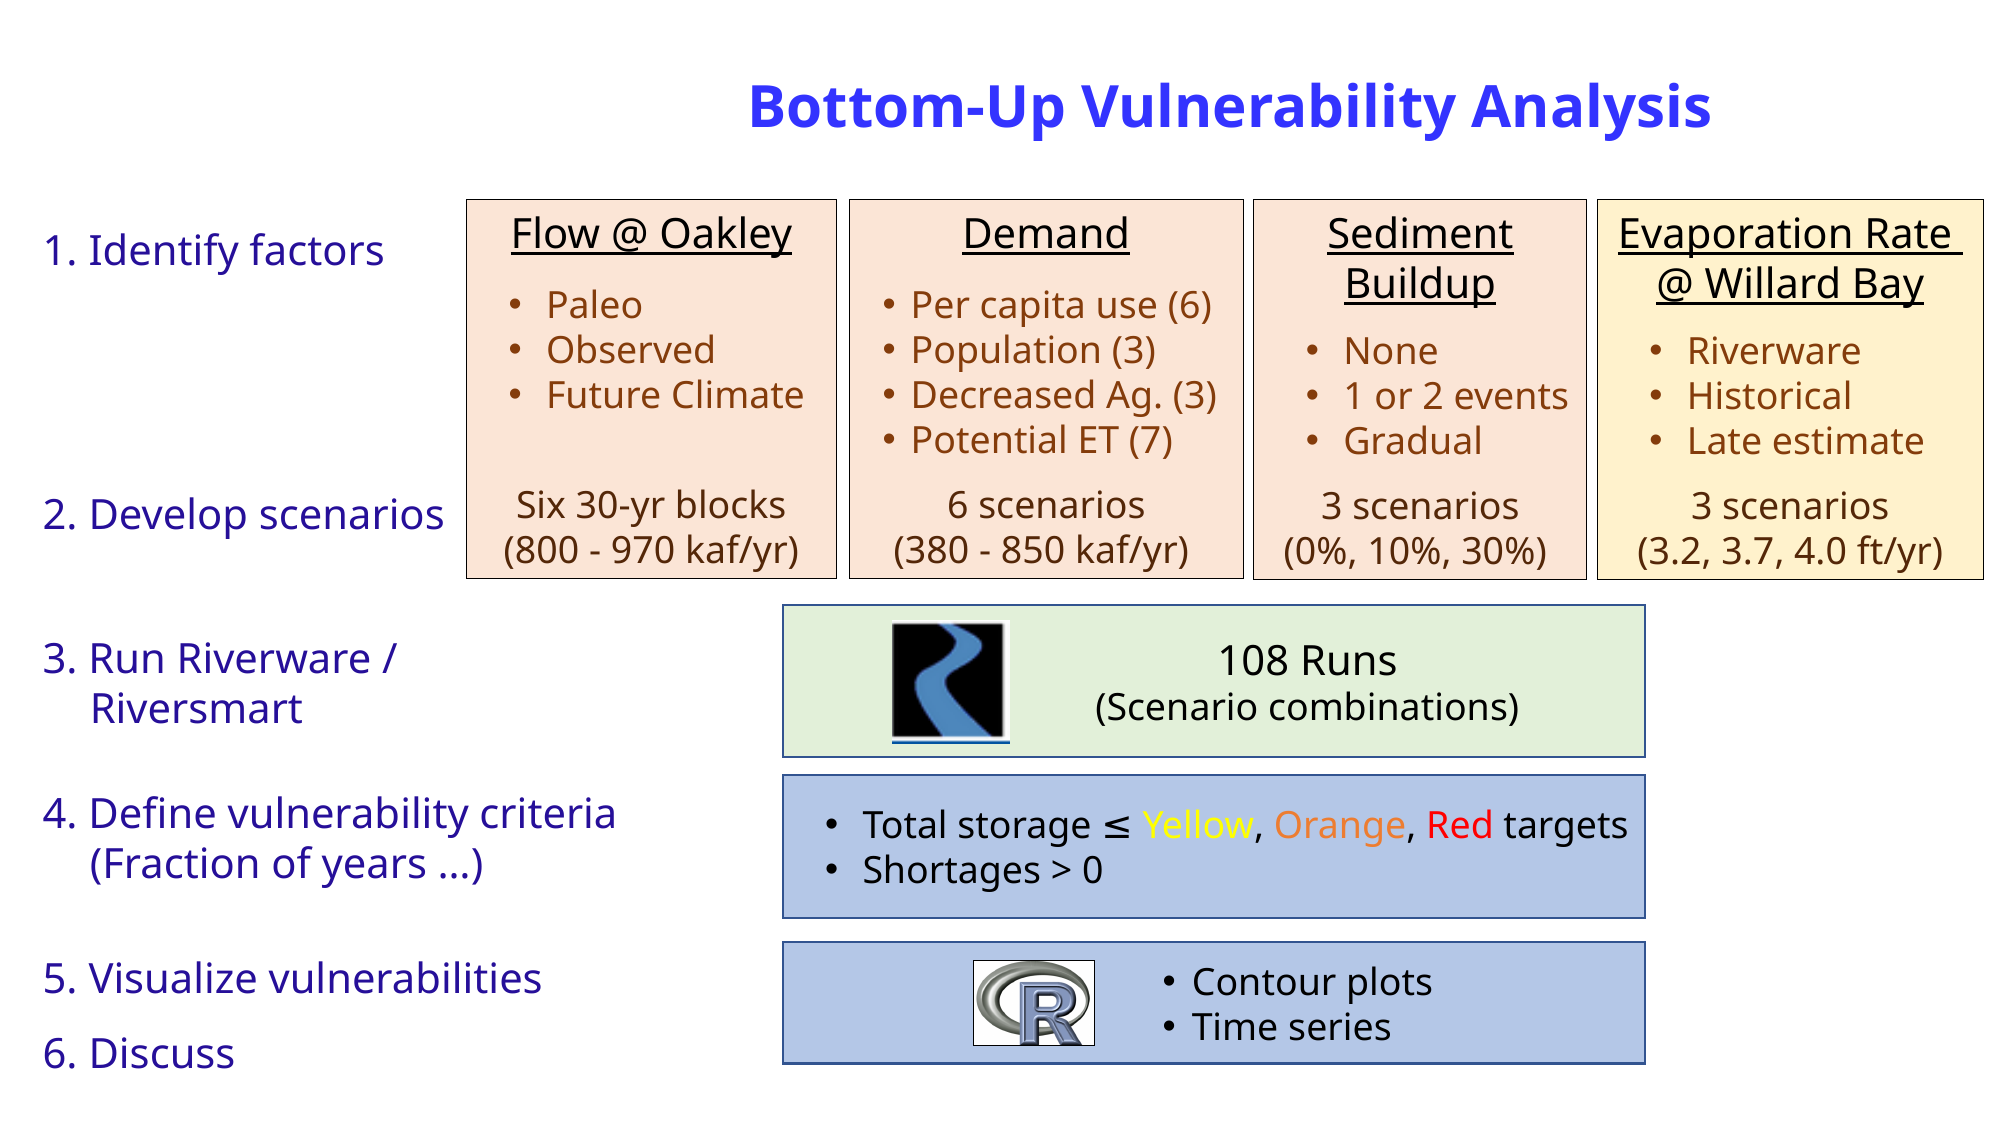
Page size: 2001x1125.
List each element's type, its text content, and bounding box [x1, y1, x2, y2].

picture [892, 620, 1010, 744]
text_box Total storage ≤ Yellow, Orange, Red targets Shortages > 0 [782, 774, 1646, 919]
text_box Sediment Buildup None 1 or 2 events Gradual 3 scenarios (0%, 10%, 30%) [1253, 199, 1587, 580]
text_box Contour plots Time series [782, 941, 1646, 1065]
text_box Bottom-Up Vulnerability Analysis [476, 61, 1984, 147]
text_box Flow @ Oakley Paleo Observed Future Climate Six 30-yr blocks (800 - 970 kaf/yr) [466, 199, 837, 579]
text_box 2. Develop scenarios [27, 480, 466, 546]
text_box 1. Identify factors [27, 216, 466, 282]
text_box 108 Runs (Scenario combinations) [782, 604, 1646, 758]
text_box 4. Define vulnerability criteria (Fraction of years …) [27, 779, 728, 895]
text_box Demand Per capita use (6) Population (3) Decreased Ag. (3) Potential ET (7) 6 scenarios (380 - 850 kaf/yr) [849, 199, 1244, 579]
text_box 3. Run Riverware / Riversmart [27, 624, 530, 739]
text_box Evaporation Rate @ Willard Bay Riverware Historical Late estimate 3 scenarios (3.2, 3.7, 4.0 ft/yr) [1597, 199, 1984, 580]
text_box 5. Visualize vulnerabilities 6. Discuss [27, 944, 578, 1084]
picture [973, 960, 1095, 1046]
